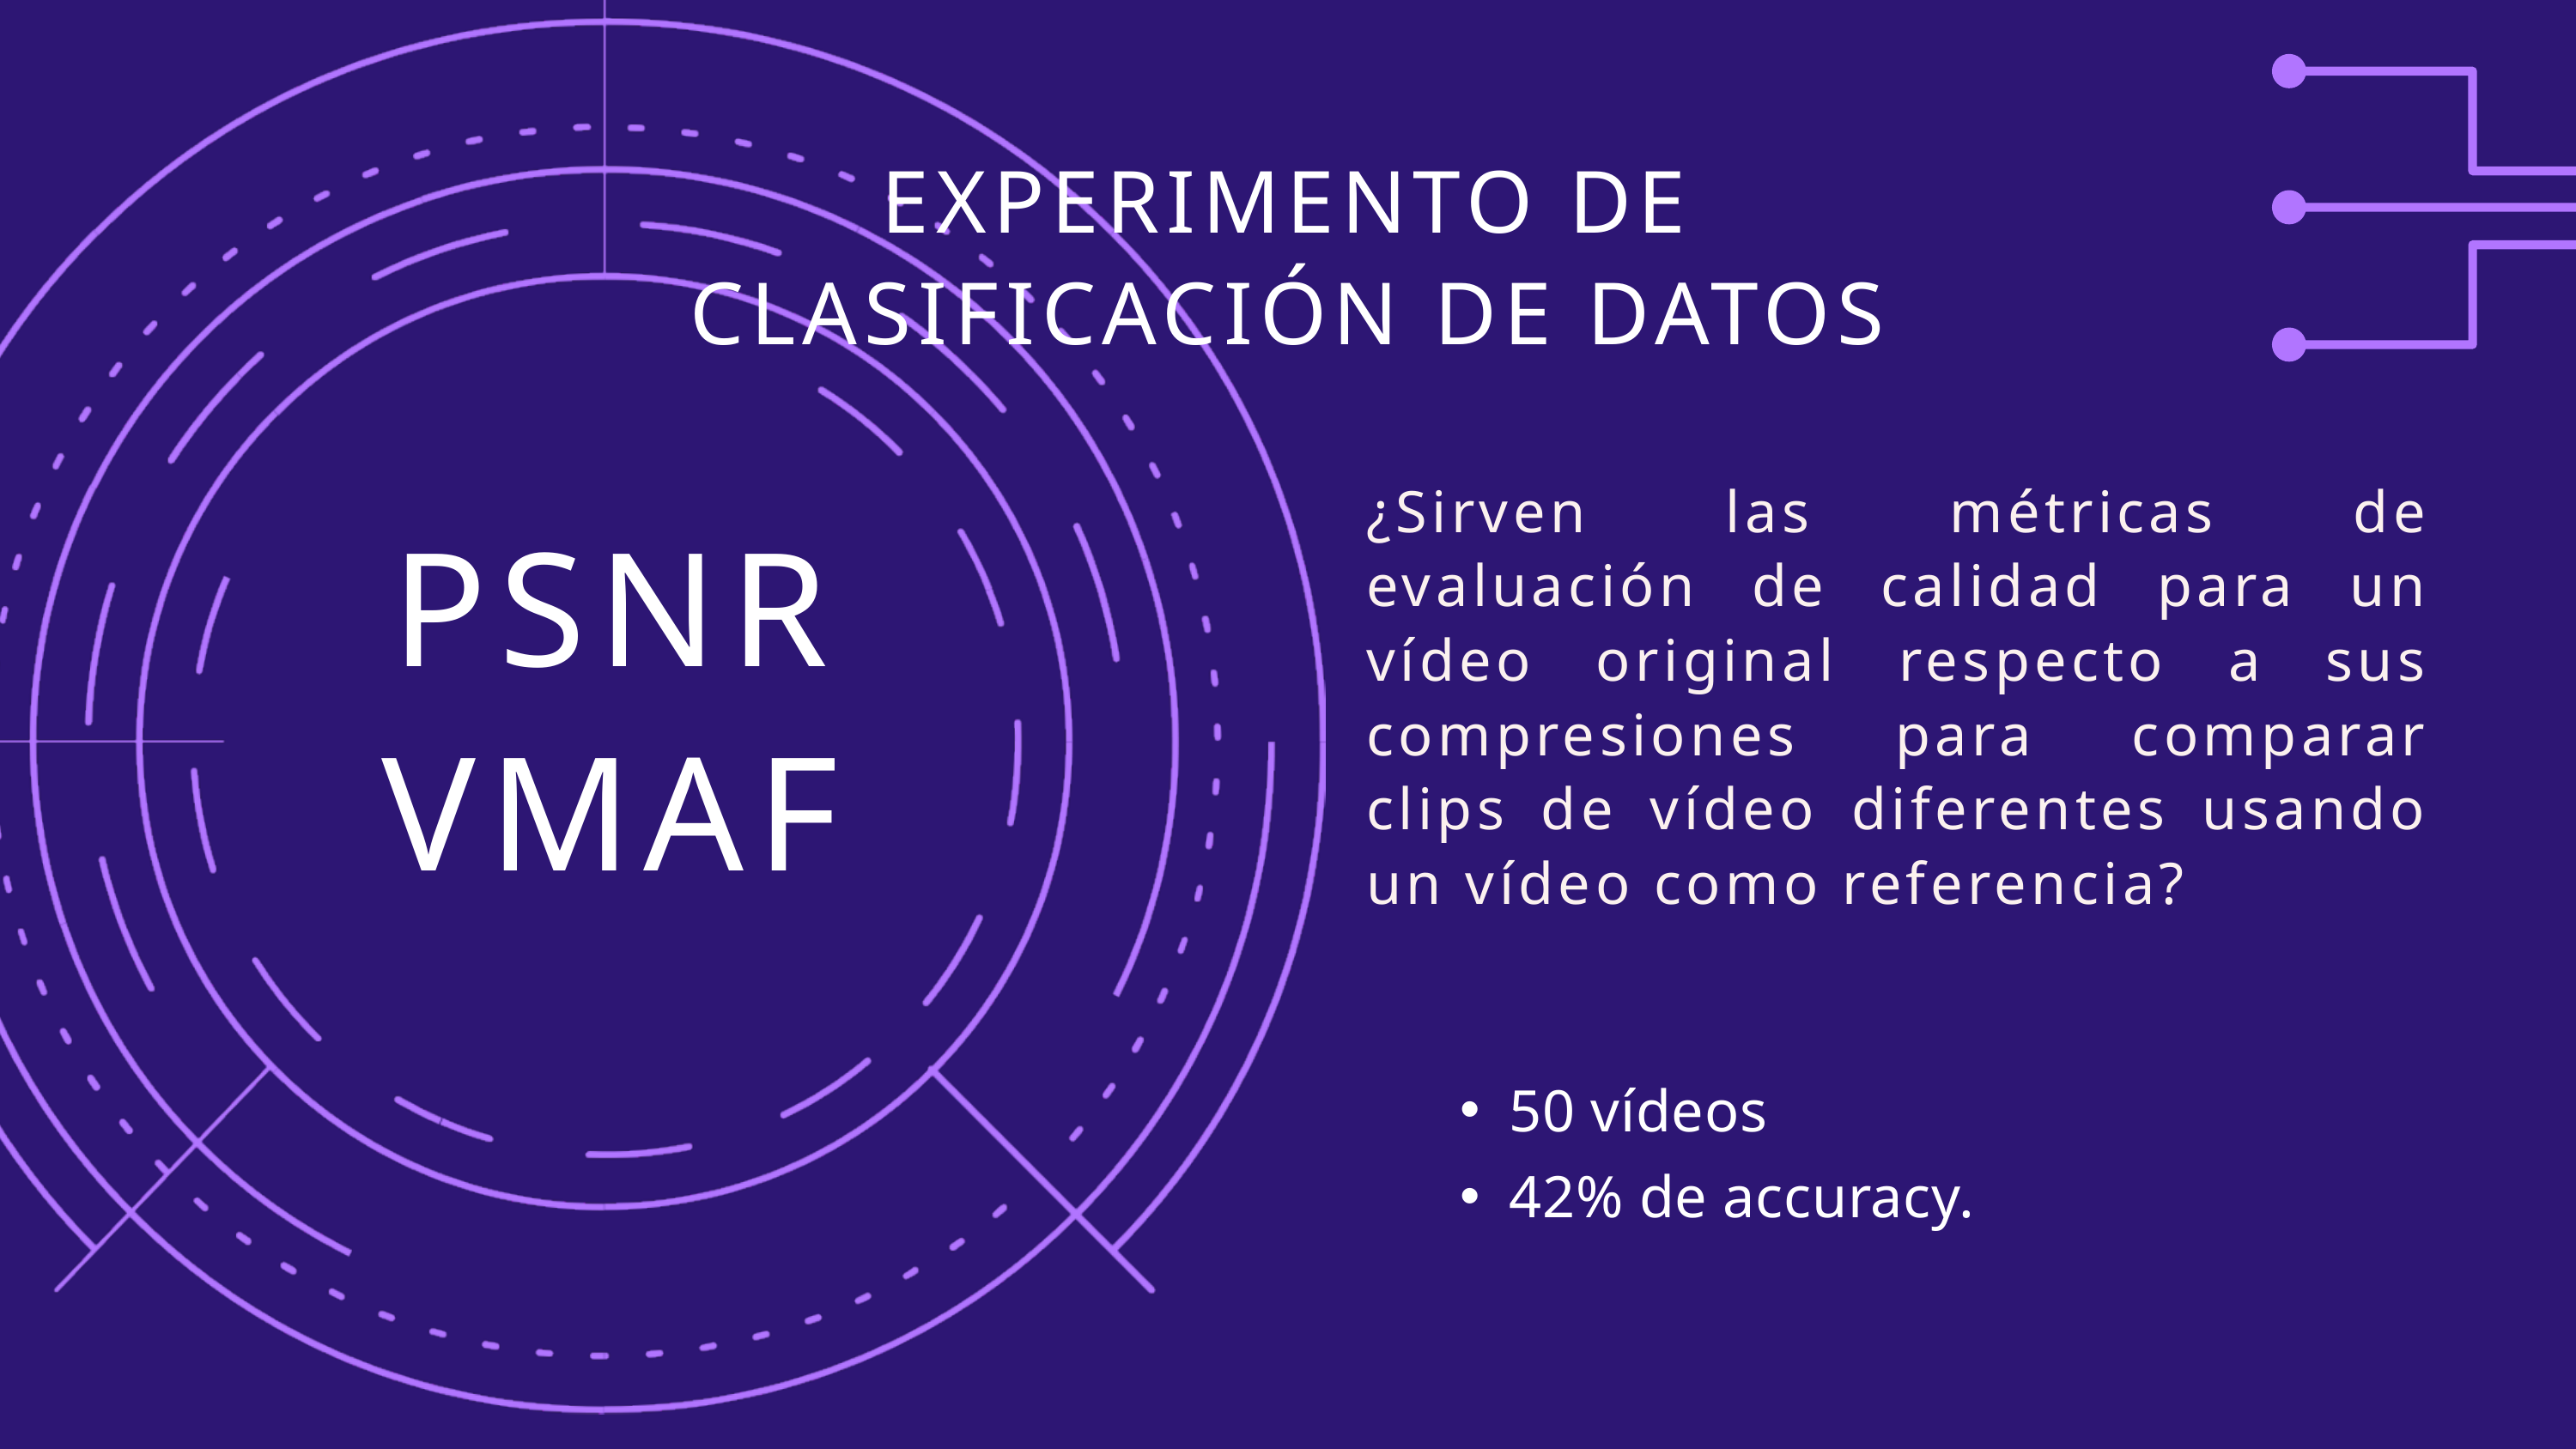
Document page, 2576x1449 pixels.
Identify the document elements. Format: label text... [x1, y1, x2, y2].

picture [0, 0, 1326, 1438]
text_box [610, 144, 1966, 476]
text_box ¿Sirven las métricas de evaluación de calidad para un vídeo original respecto a sus compresiones para comparar clips de vídeo diferentes usando un vídeo como referencia? [1366, 469, 2432, 916]
text_box 50 vídeos 42% de accuracy. [1412, 1057, 2233, 1229]
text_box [180, 502, 1040, 1011]
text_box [2316, 5, 2576, 409]
